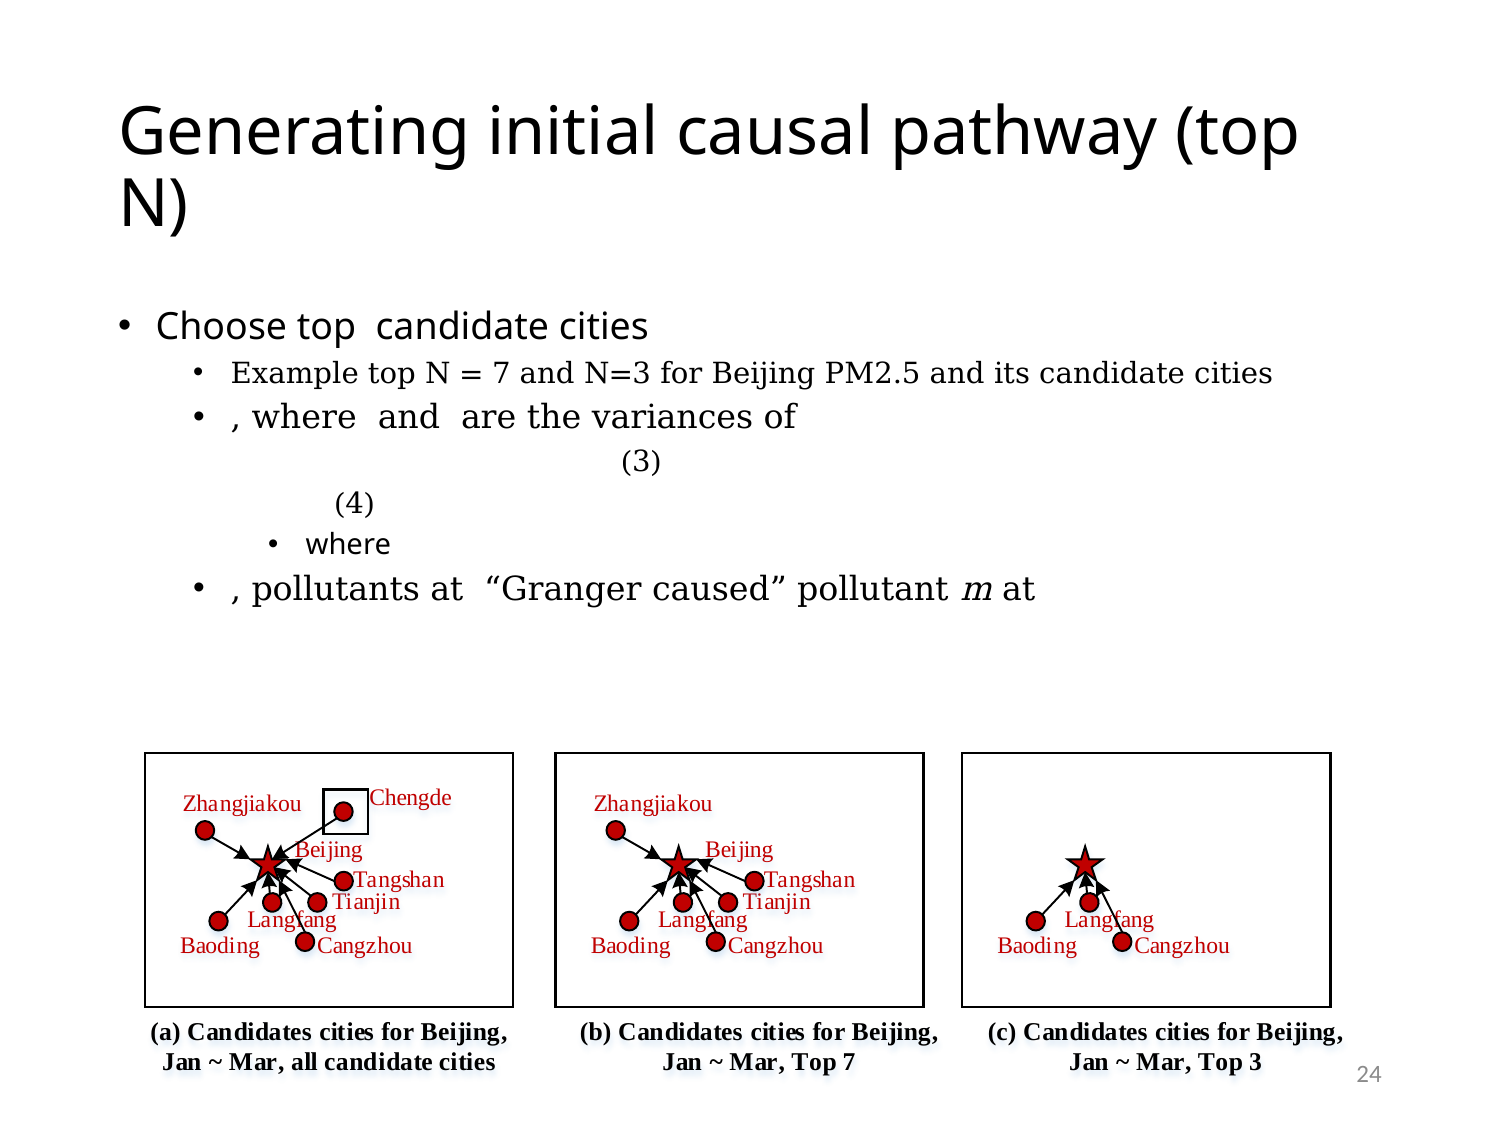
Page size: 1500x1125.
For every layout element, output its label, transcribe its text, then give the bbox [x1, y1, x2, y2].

title Generating initial causal pathway (top N) [103, 59, 1397, 278]
slide_number 24 [1373, 1042, 1397, 1103]
picture [127, 748, 1373, 1103]
